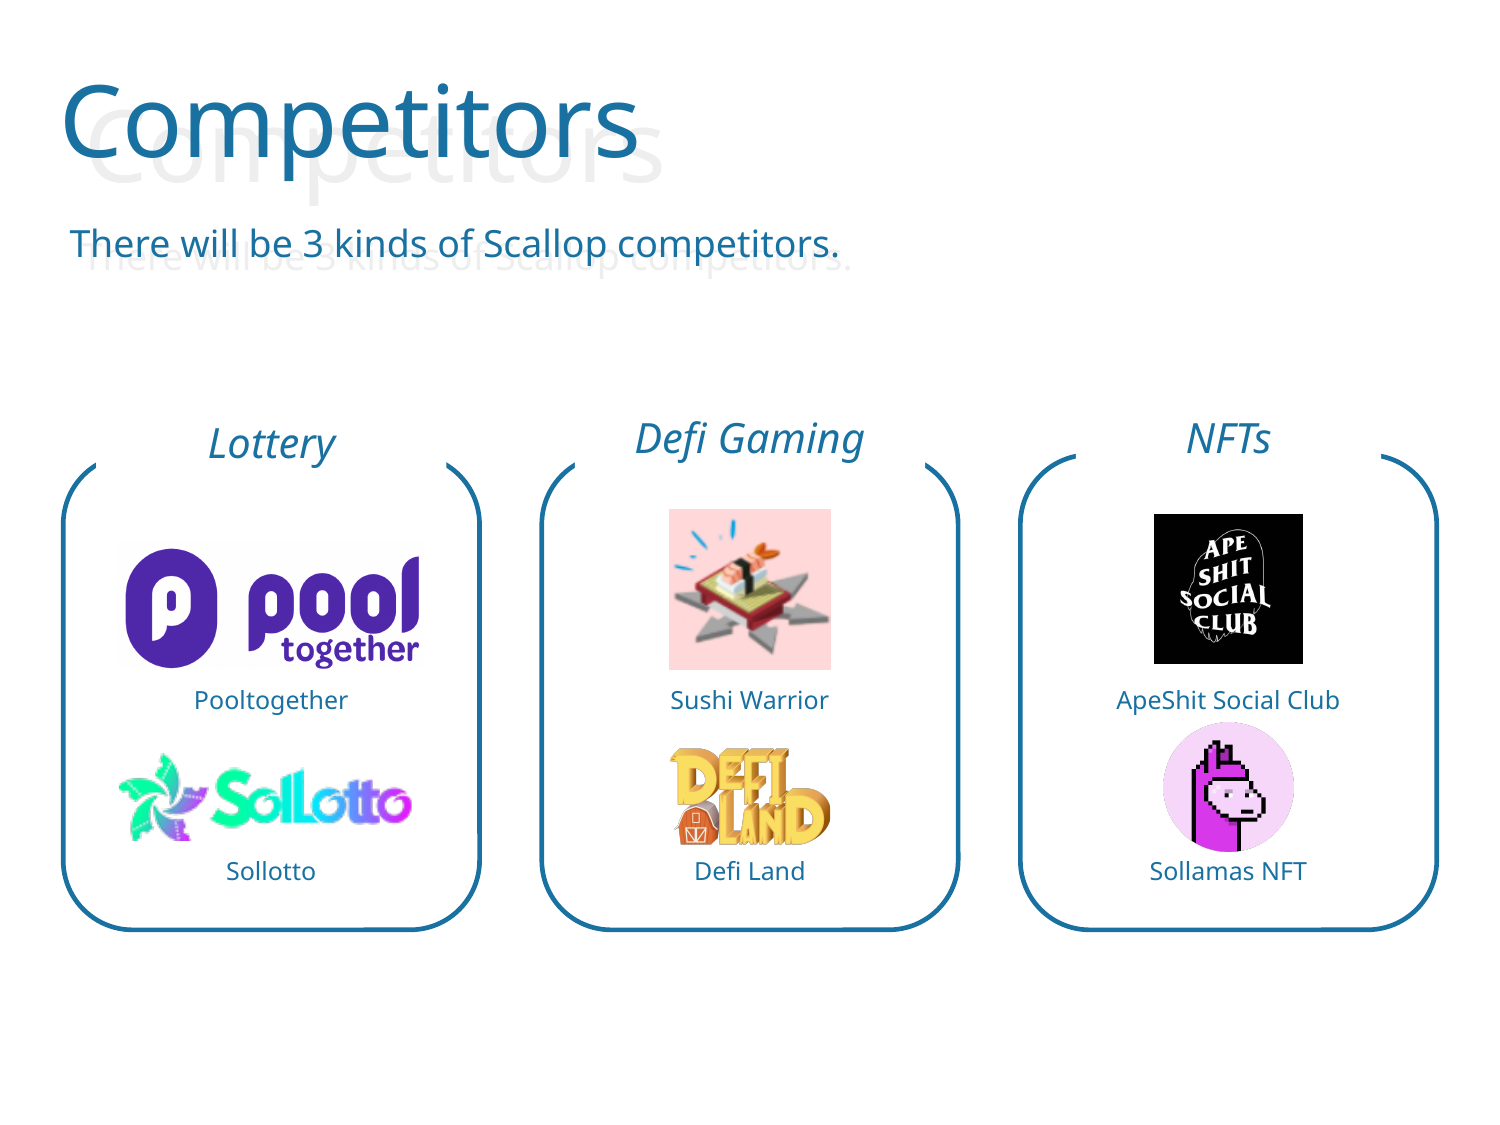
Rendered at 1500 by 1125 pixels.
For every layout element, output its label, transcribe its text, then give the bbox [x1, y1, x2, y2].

text_box Competitors [69, 67, 758, 198]
text_box There will be 3 kinds of Scallop competitors. [67, 210, 928, 293]
text_box There will be 3 kinds of Scallop competitors. [54, 198, 915, 281]
text_box Competitors [44, 42, 733, 193]
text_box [62, 396, 1437, 930]
